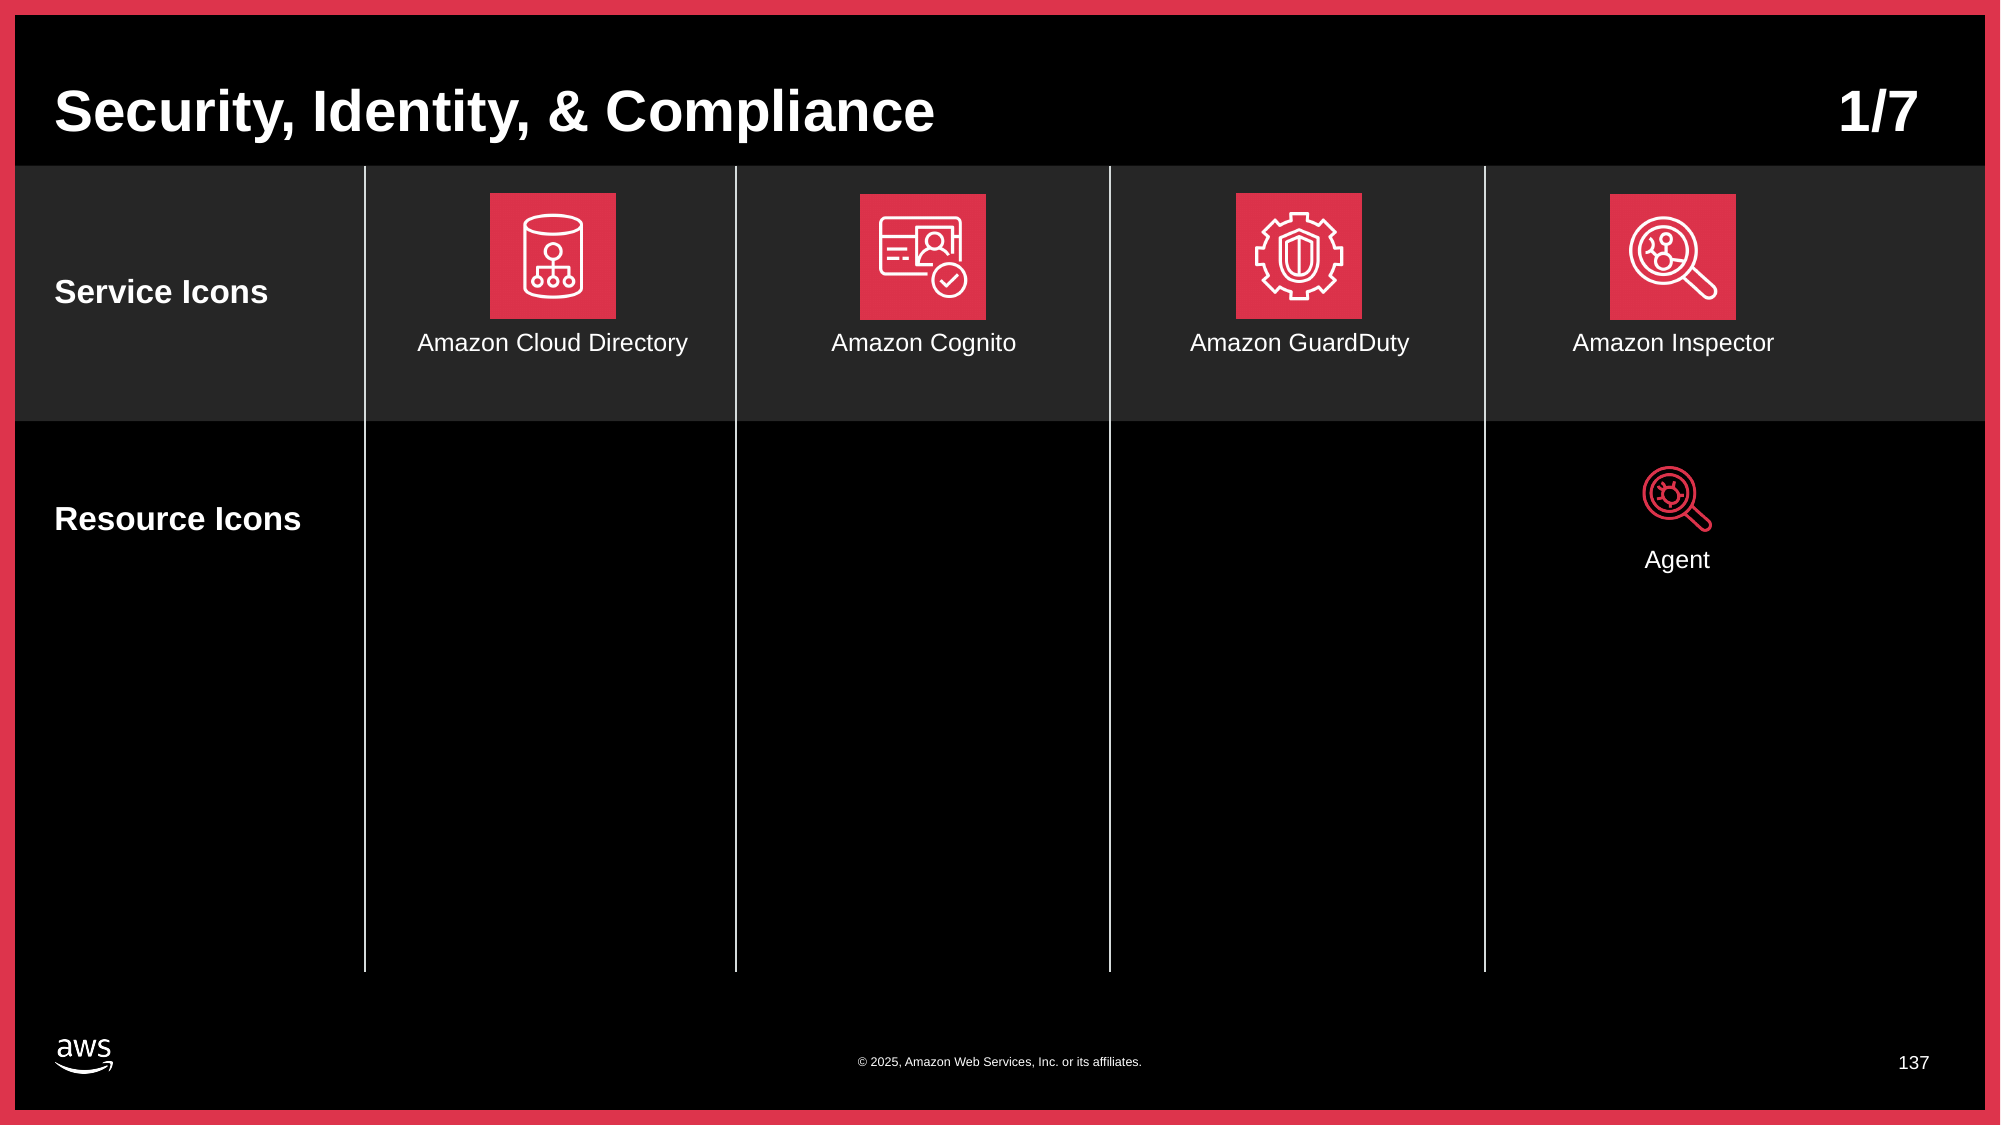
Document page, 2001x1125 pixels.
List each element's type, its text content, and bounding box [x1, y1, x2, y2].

slide_number 137 [1494, 1031, 1945, 1092]
footer © 2025, Amazon Web Services, Inc. or its affiliates. [662, 1031, 1338, 1092]
picture [860, 194, 986, 320]
picture [1610, 194, 1736, 320]
text_box Amazon GuardDuty [1113, 319, 1484, 364]
text_box Amazon Cloud Directory [369, 319, 735, 364]
text_box Amazon Inspector [1493, 319, 1855, 364]
text_box Amazon Cognito [736, 319, 1109, 364]
picture [490, 193, 616, 319]
picture [1638, 461, 1715, 537]
picture [1236, 193, 1362, 319]
title Security, Identity, & Compliance 1/7 [39, 59, 1945, 166]
text_box Agent [1584, 536, 1771, 582]
picture [55, 1039, 113, 1074]
